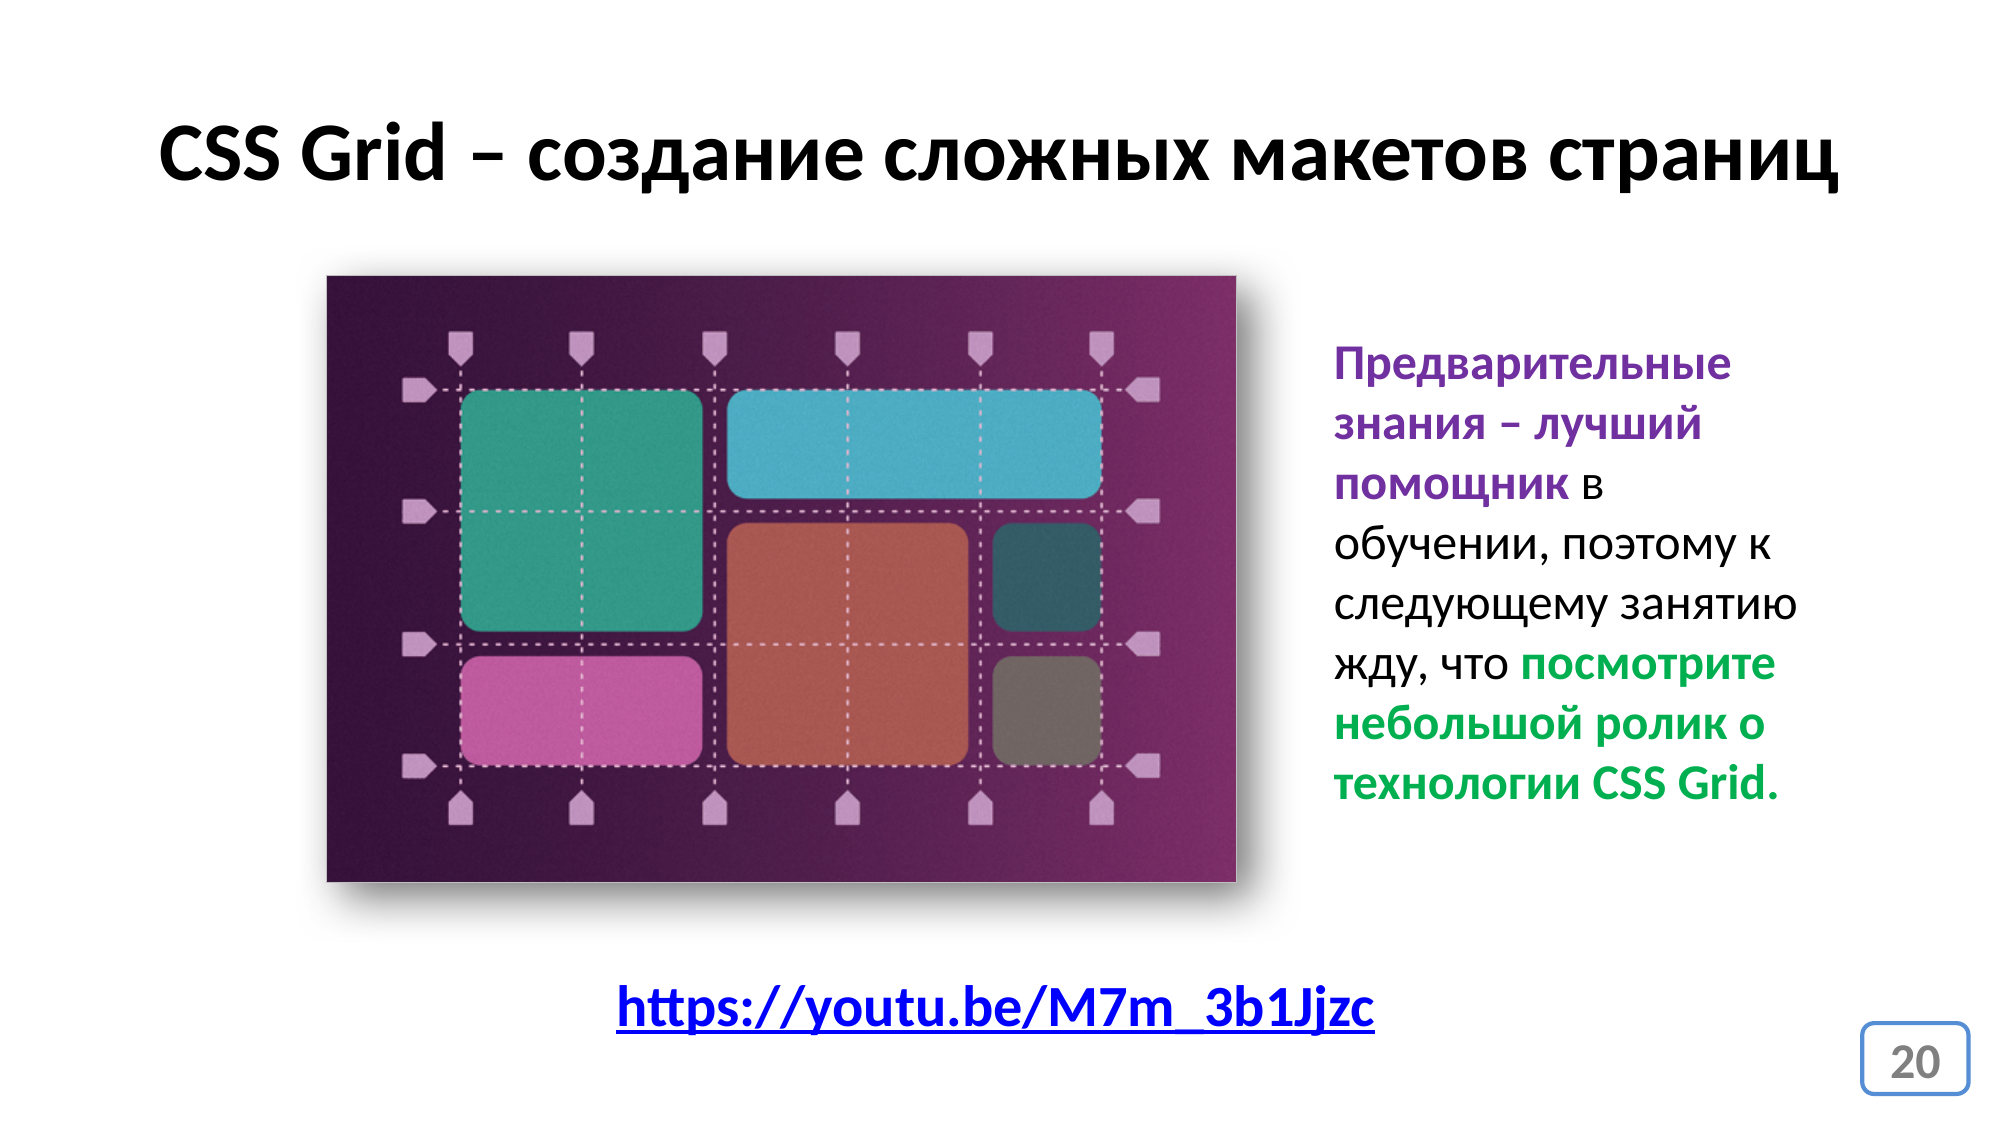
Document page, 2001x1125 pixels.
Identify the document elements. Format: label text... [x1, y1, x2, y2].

text_box Предварительные знания – лучший помощник в обучении, поэтому к следующему занятию жду, что посмотрите небольшой ролик о технологии CSS Grid. [1318, 321, 1839, 817]
text_box CSS Grid – создание сложных макетов страниц [0, 90, 2000, 205]
text_box 20 [1860, 1046, 1971, 1097]
text_box https://youtu.be/M7m_3b1Jjzc [0, 961, 1996, 1046]
picture [326, 275, 1237, 883]
